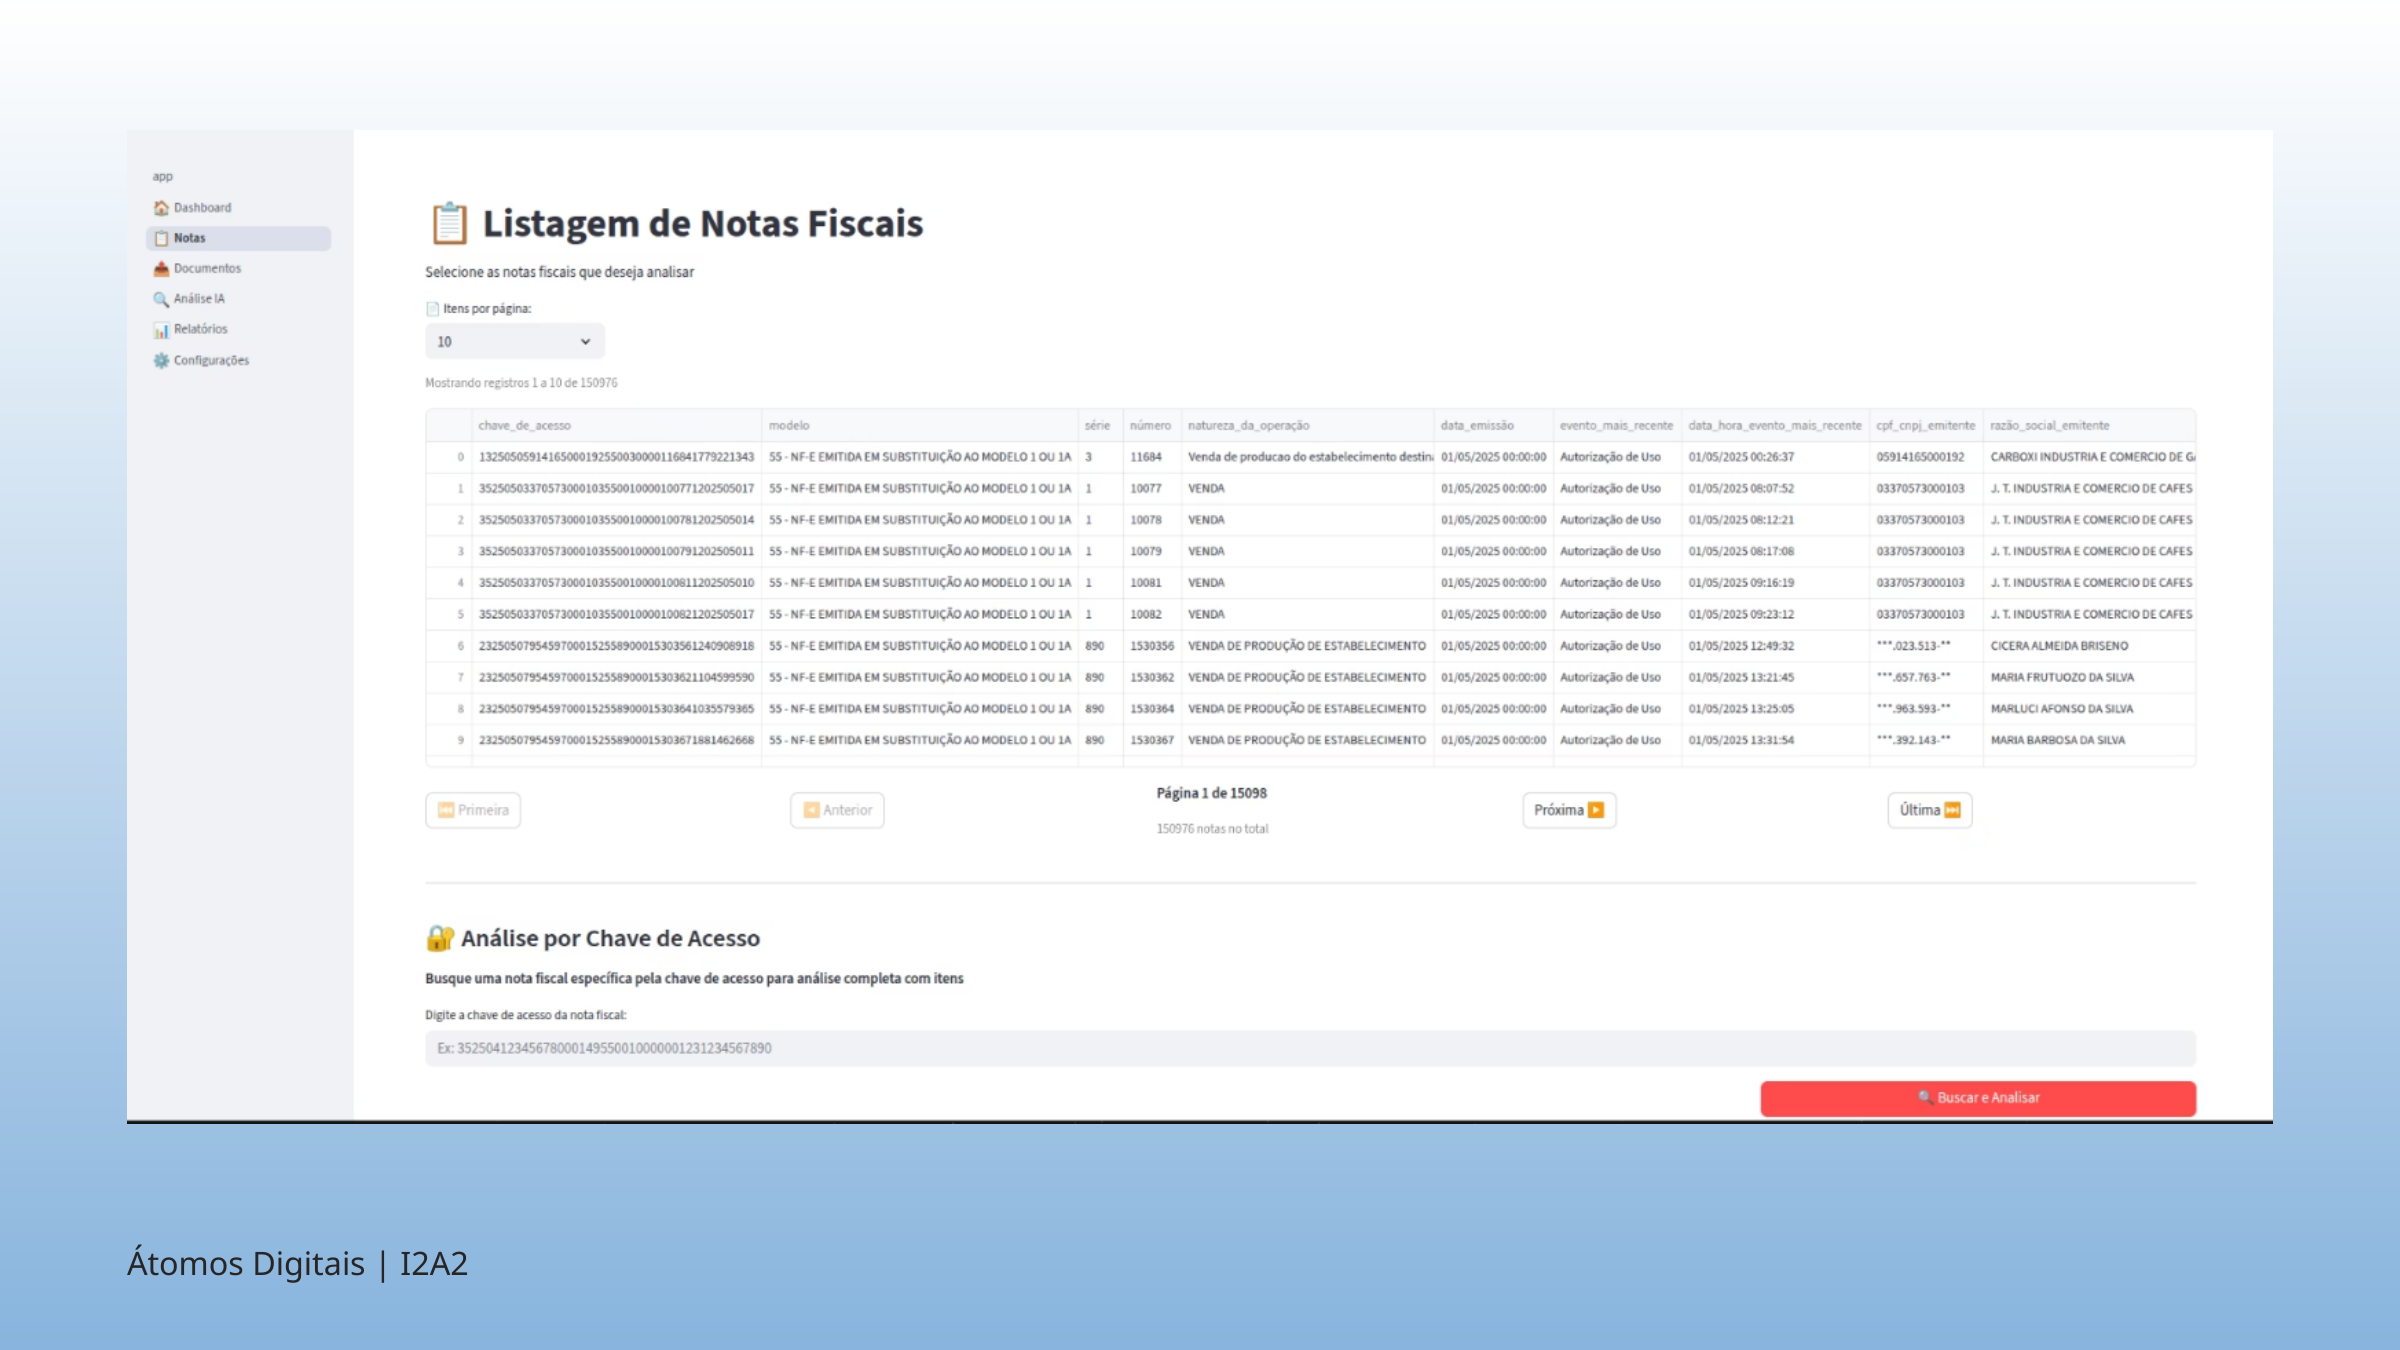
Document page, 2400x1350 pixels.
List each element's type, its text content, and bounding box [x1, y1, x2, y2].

picture [126, 129, 2274, 1124]
text_box Átomos Digitais | I2A2 [127, 1219, 2273, 1272]
